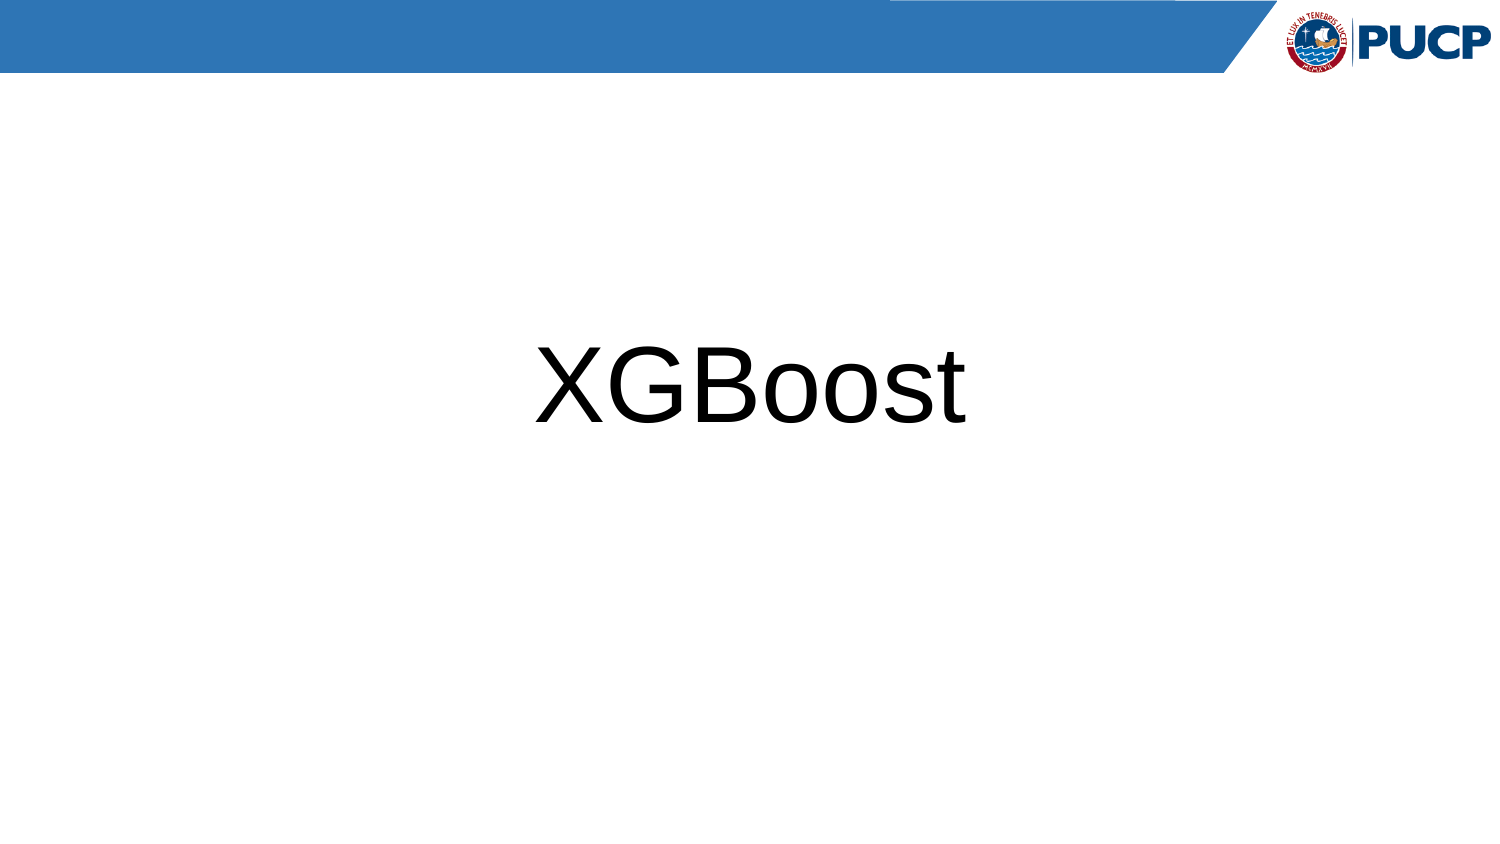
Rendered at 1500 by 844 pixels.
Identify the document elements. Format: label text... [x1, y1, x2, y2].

picture [1277, 0, 1500, 84]
title XGBoost [51, 122, 1449, 459]
